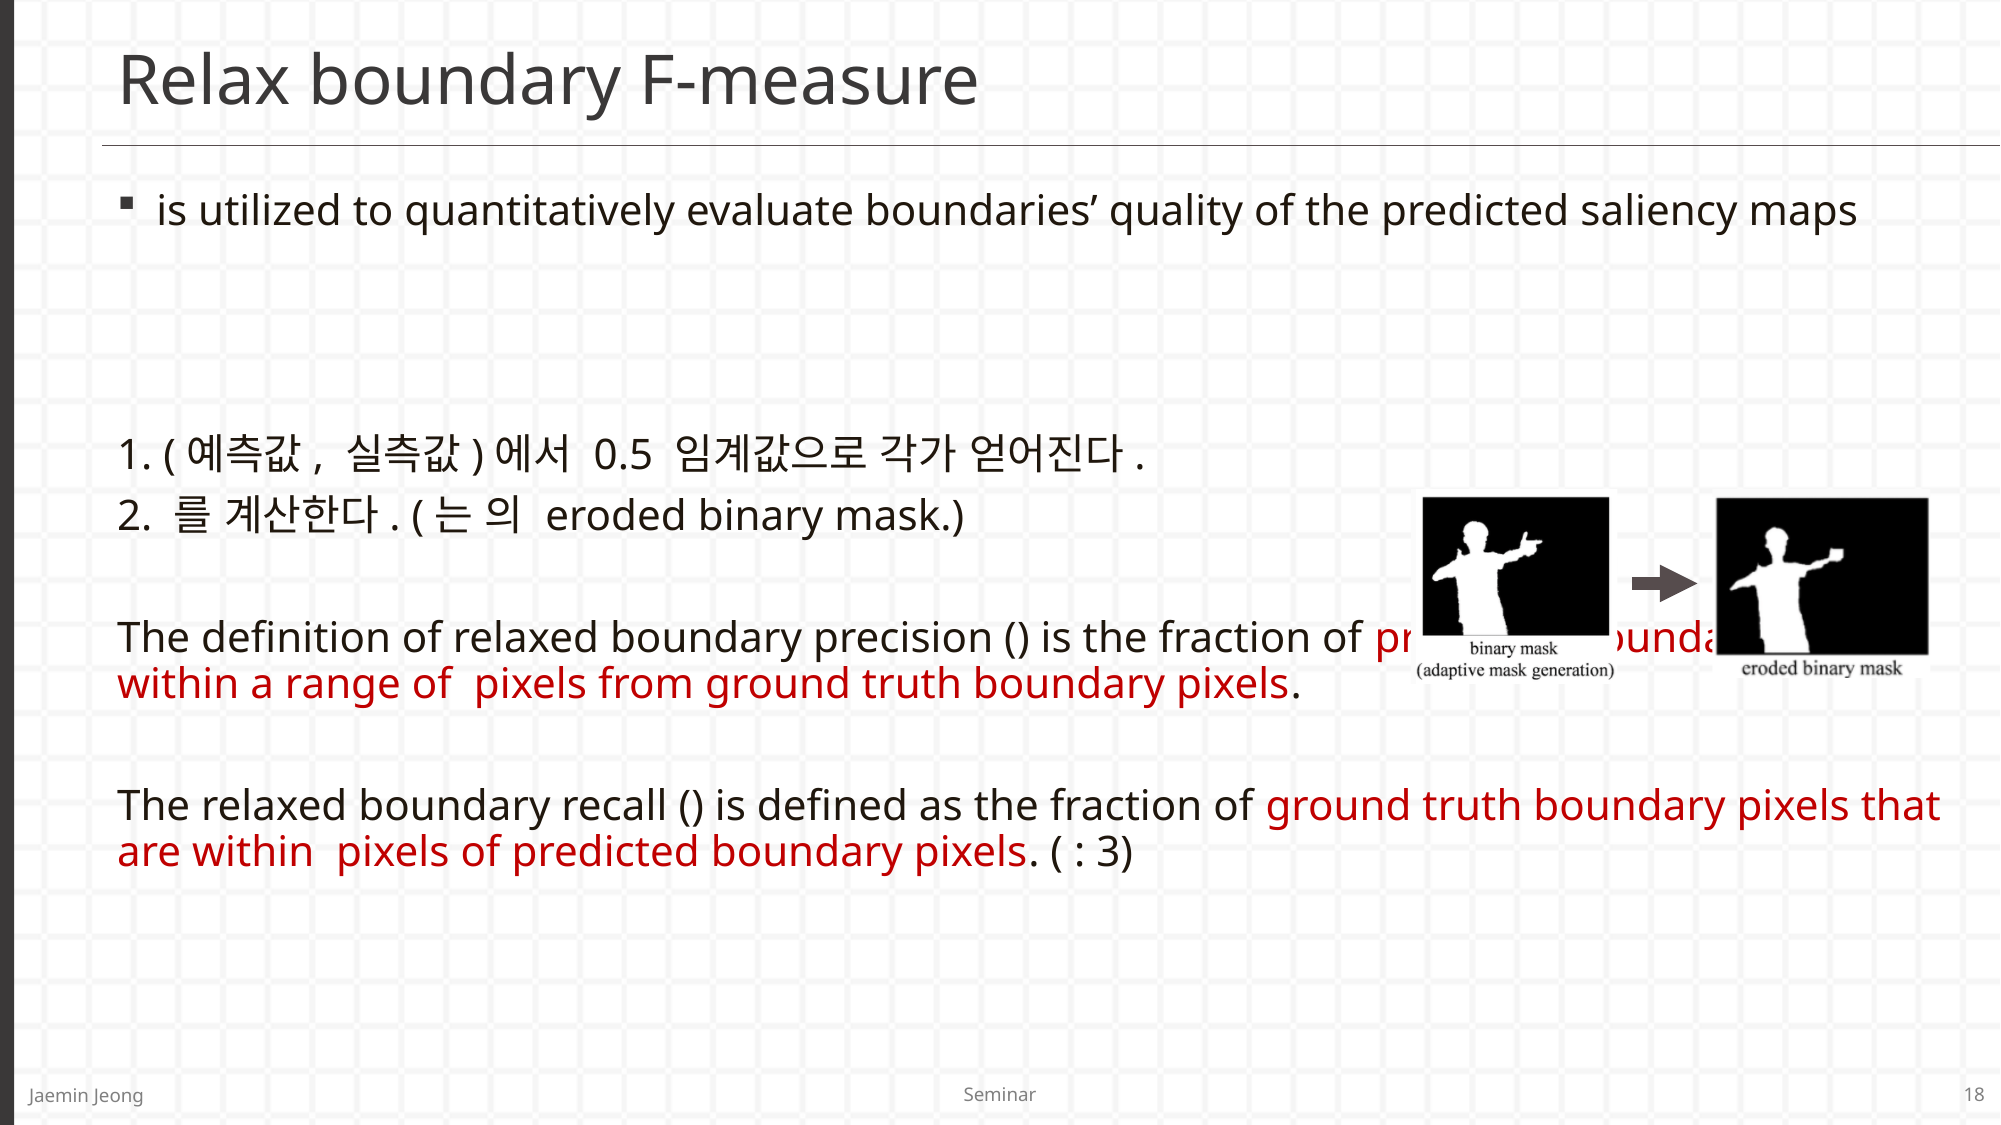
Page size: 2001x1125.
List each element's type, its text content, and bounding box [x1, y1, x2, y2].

picture [15, 0, 2001, 1125]
footer Seminar [450, 1065, 1550, 1125]
title Relax boundary F-measure [102, 19, 1828, 146]
slide_number Jaemin Jeong [14, 1065, 450, 1125]
slide_number 18 [1550, 1065, 2000, 1125]
